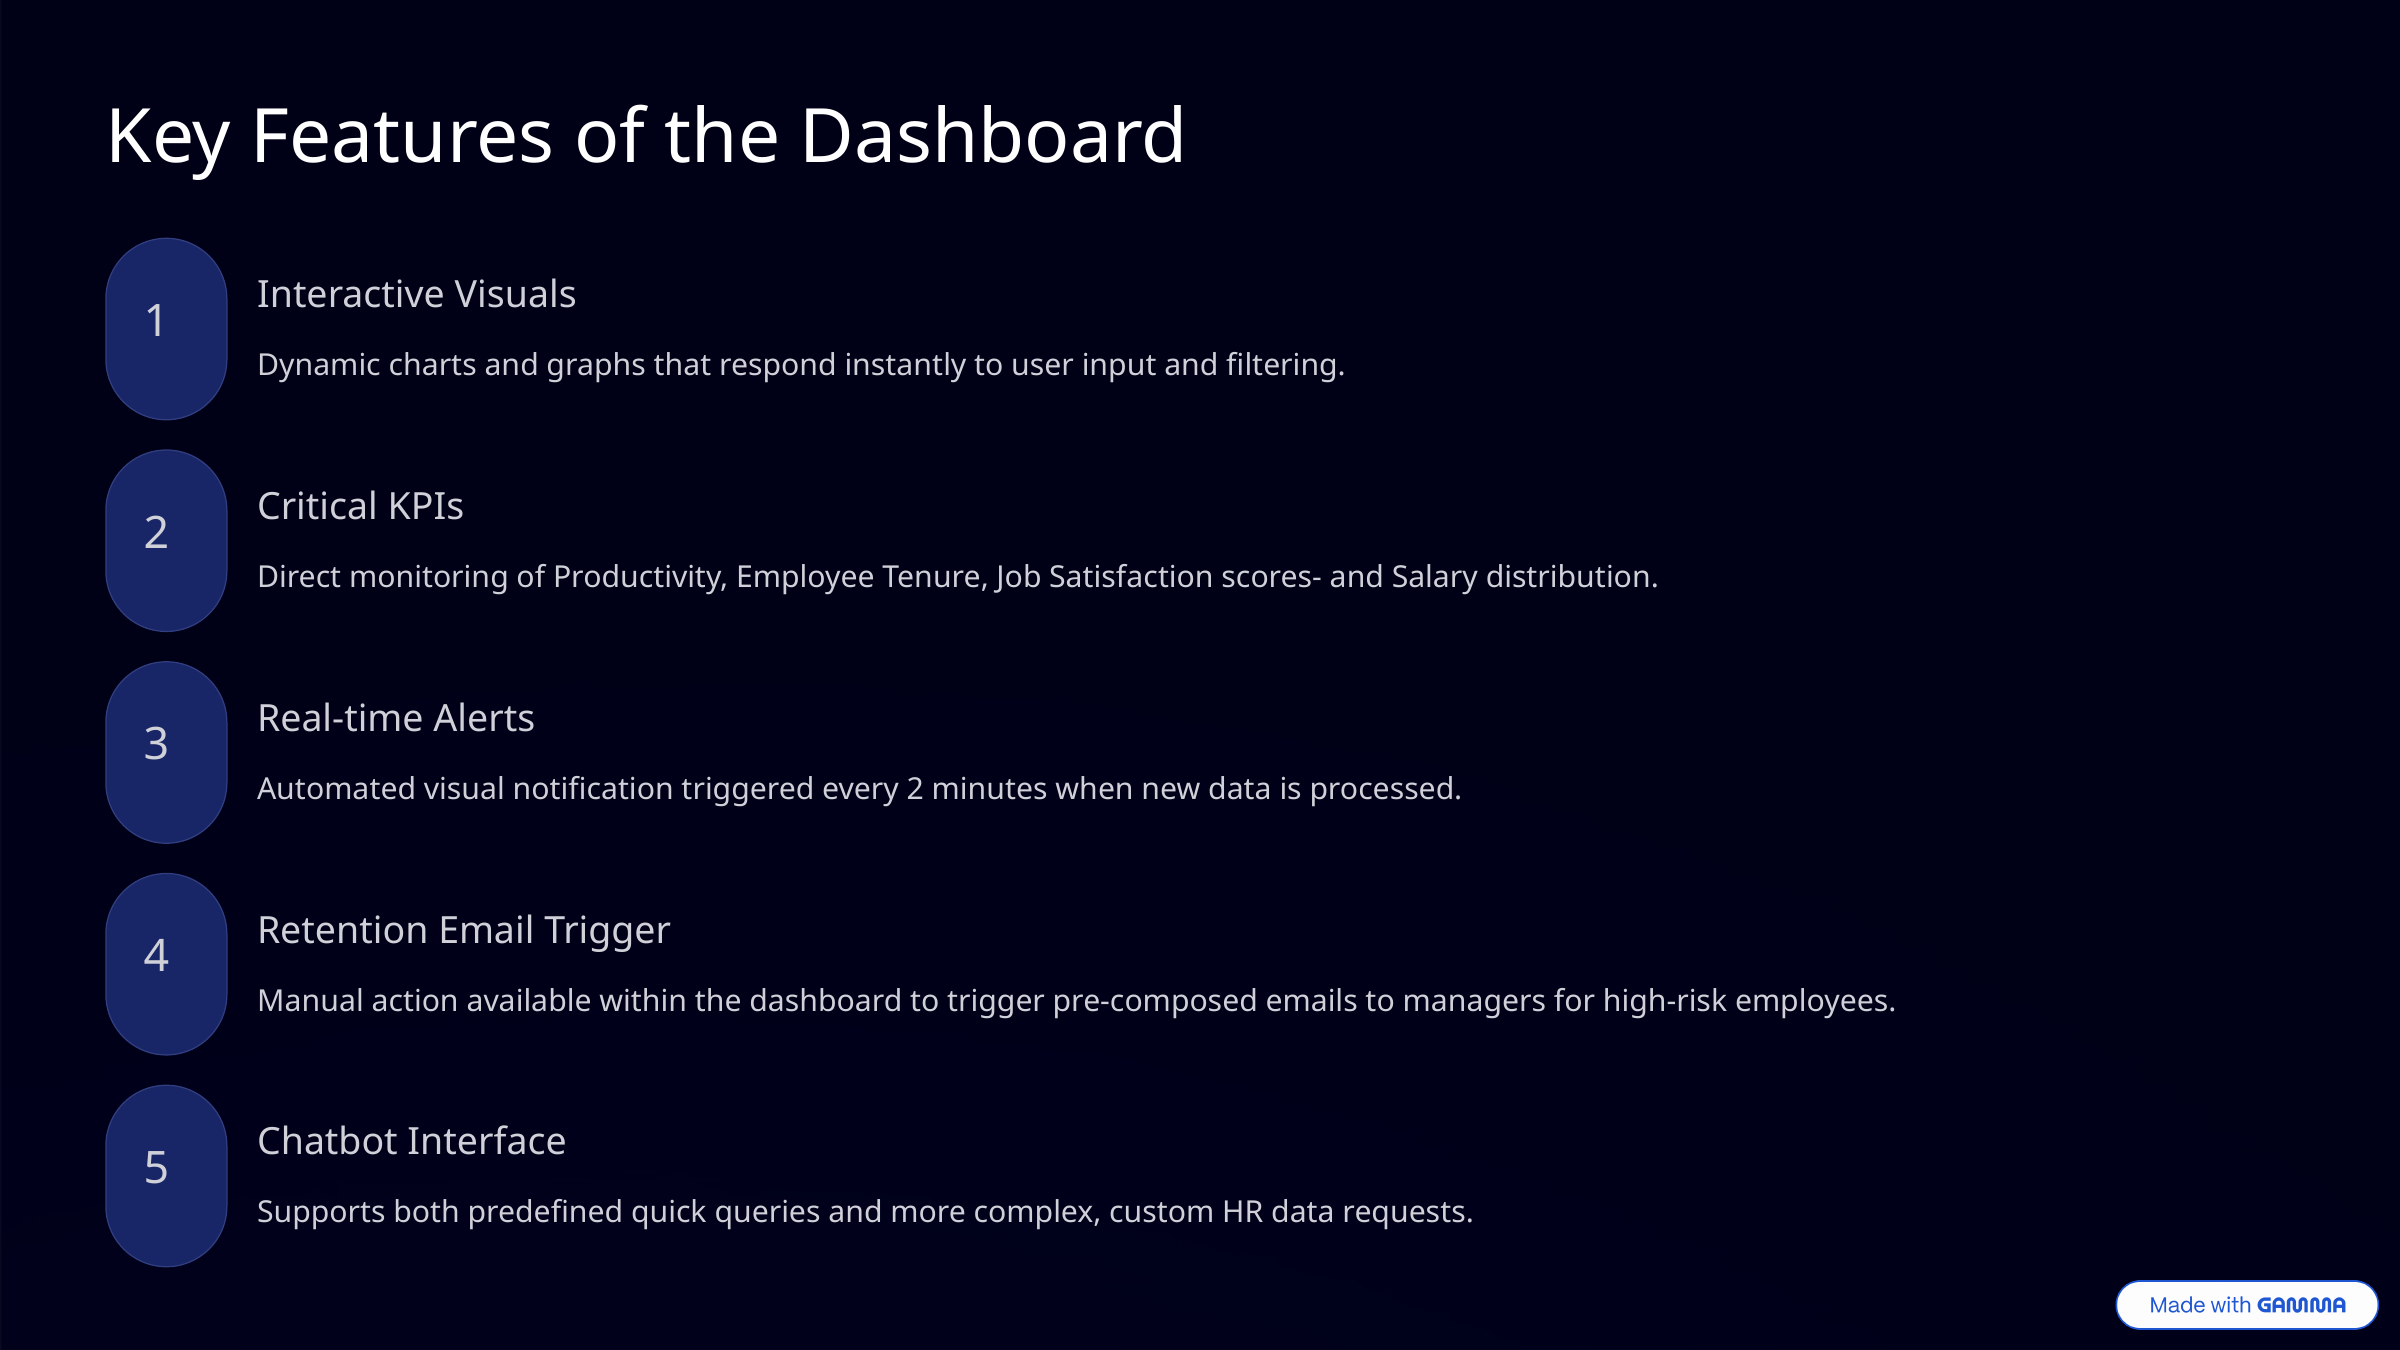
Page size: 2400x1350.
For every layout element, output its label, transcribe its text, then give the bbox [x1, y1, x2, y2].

text_box 3 [143, 724, 189, 781]
text_box Chatbot Interface [257, 1115, 636, 1163]
text_box [105, 238, 227, 420]
text_box Direct monitoring of Productivity, Employee Tenure, Job Satisfaction scores- and Salary distribution. [257, 545, 2295, 594]
text_box 2 [143, 512, 189, 569]
text_box Manual action available within the dashboard to trigger pre-composed emails to managers for high-risk employees. [257, 969, 2295, 1018]
text_box 5 [143, 1147, 189, 1205]
text_box [105, 449, 227, 632]
text_box Critical KPIs [257, 480, 636, 528]
text_box Real-time Alerts [257, 691, 636, 740]
text_box [105, 873, 227, 1055]
text_box Retention Email Trigger [257, 903, 653, 951]
picture [2106, 1271, 2389, 1339]
text_box [105, 1085, 227, 1267]
text_box Key Features of the Dashboard [105, 83, 1143, 178]
text_box 1 [143, 300, 189, 358]
text_box Interactive Visuals [257, 268, 636, 316]
text_box Automated visual notification triggered every 2 minutes when new data is processed. [257, 757, 2295, 806]
text_box Dynamic charts and graphs that respond instantly to user input and filtering. [257, 333, 2295, 383]
text_box [105, 661, 227, 844]
text_box 4 [143, 935, 189, 993]
text_box Supports both predefined quick queries and more complex, custom HR data requests. [257, 1180, 2295, 1230]
